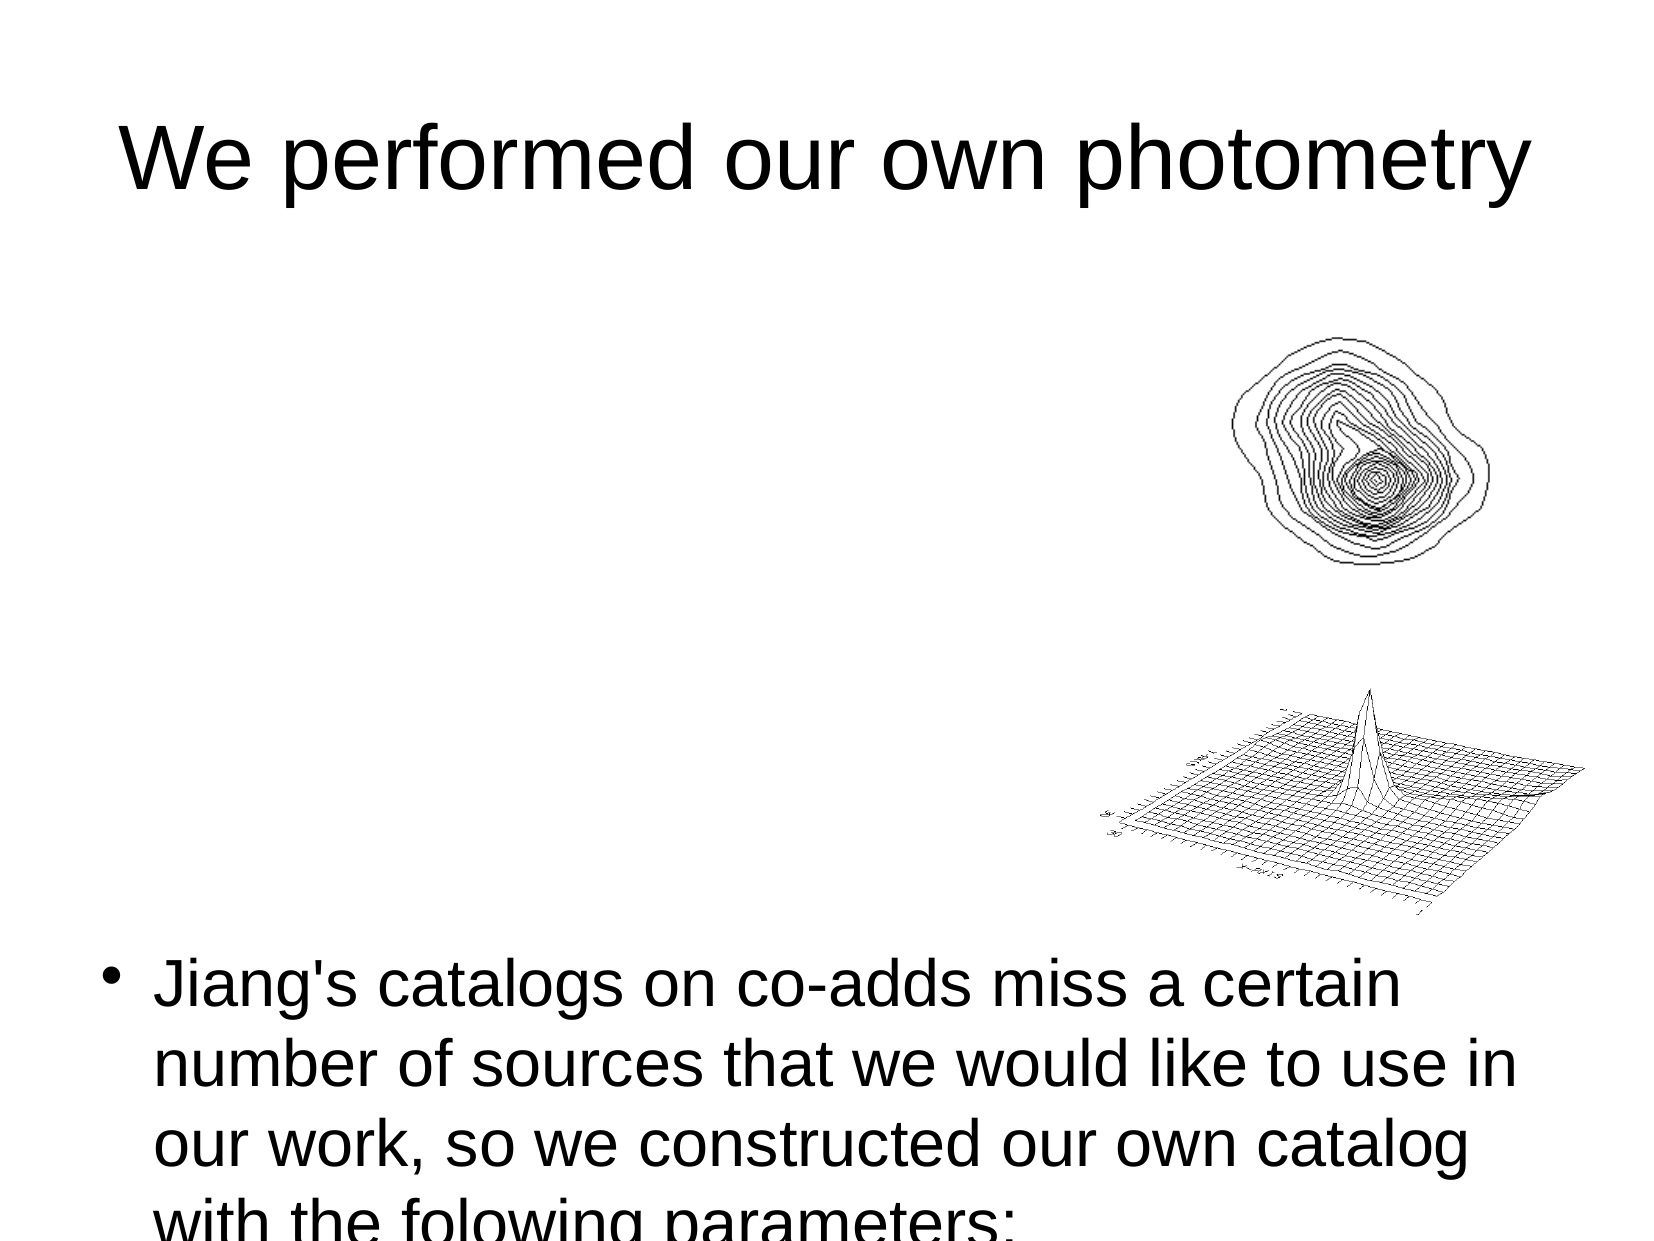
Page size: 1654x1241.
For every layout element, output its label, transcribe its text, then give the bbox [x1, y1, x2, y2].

text_box Jiang's catalogs on co-adds miss a certain number of sources that we would like to use in our work, so we constructed our own catalog with the folowing parameters: in total we obtained more than 22 million sources. I will show here one of SDSS image with region files for detected sources, PSF selection criteria and couple of bad, non point-like sources. [82, 939, 1571, 1182]
text_box We performed our own photometry [82, 49, 1571, 257]
picture [1157, 283, 1565, 624]
picture [1098, 667, 1594, 922]
